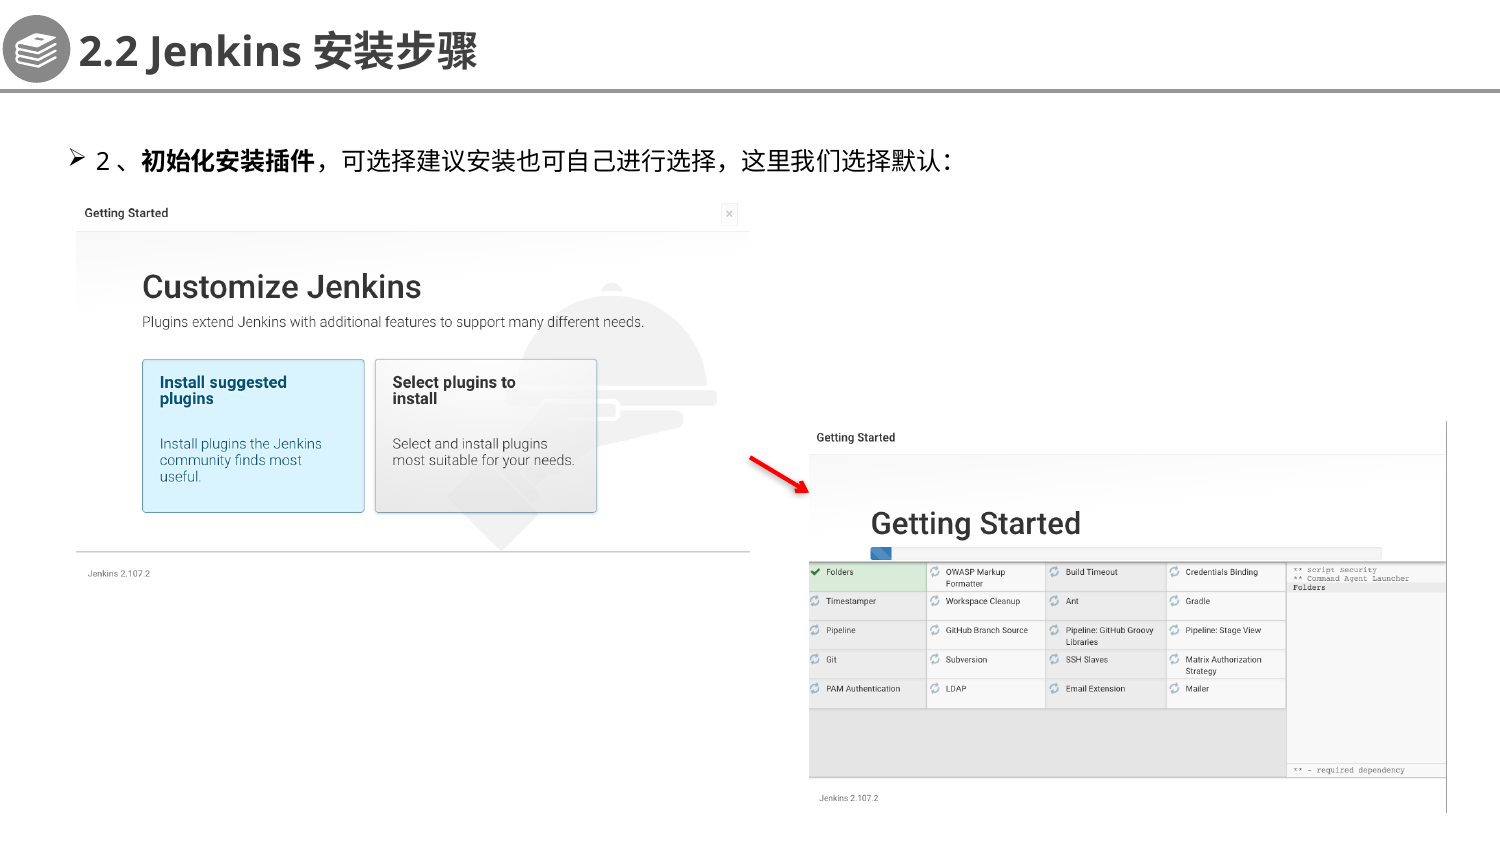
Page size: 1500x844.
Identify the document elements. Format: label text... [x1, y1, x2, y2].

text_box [4, 16, 69, 81]
picture [76, 197, 751, 590]
text_box 2.2 Jenkins安装步骤 [63, 7, 502, 83]
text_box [749, 456, 810, 493]
picture [808, 421, 1448, 813]
text_box 2、初始化安装插件，可选择建议安装也可自己进行选择，这里我们选择默认： [53, 138, 1376, 184]
